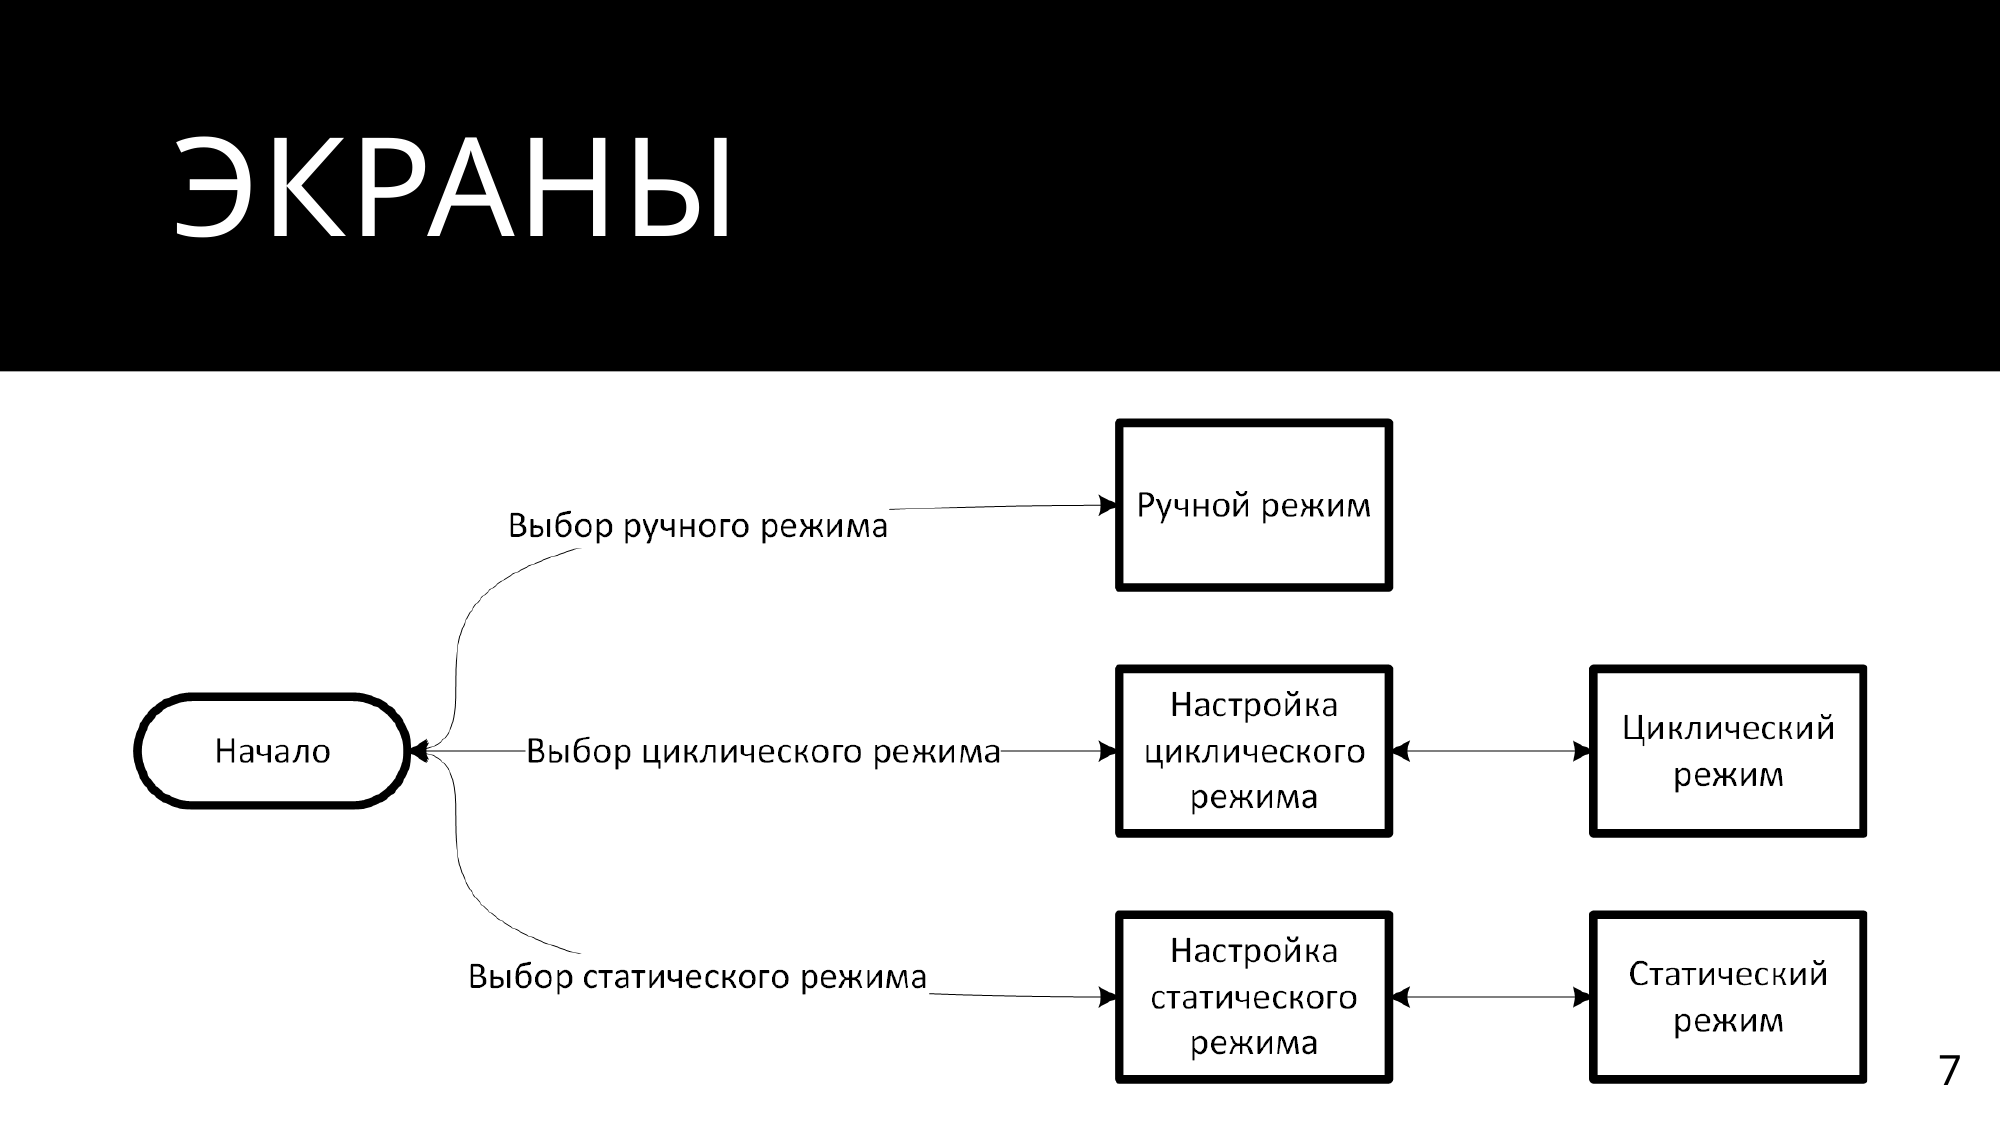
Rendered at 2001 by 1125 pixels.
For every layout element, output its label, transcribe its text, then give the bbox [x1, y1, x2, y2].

picture [131, 396, 1868, 1104]
slide_number 7 [1923, 1042, 2000, 1103]
title Экраны [157, 52, 1842, 332]
